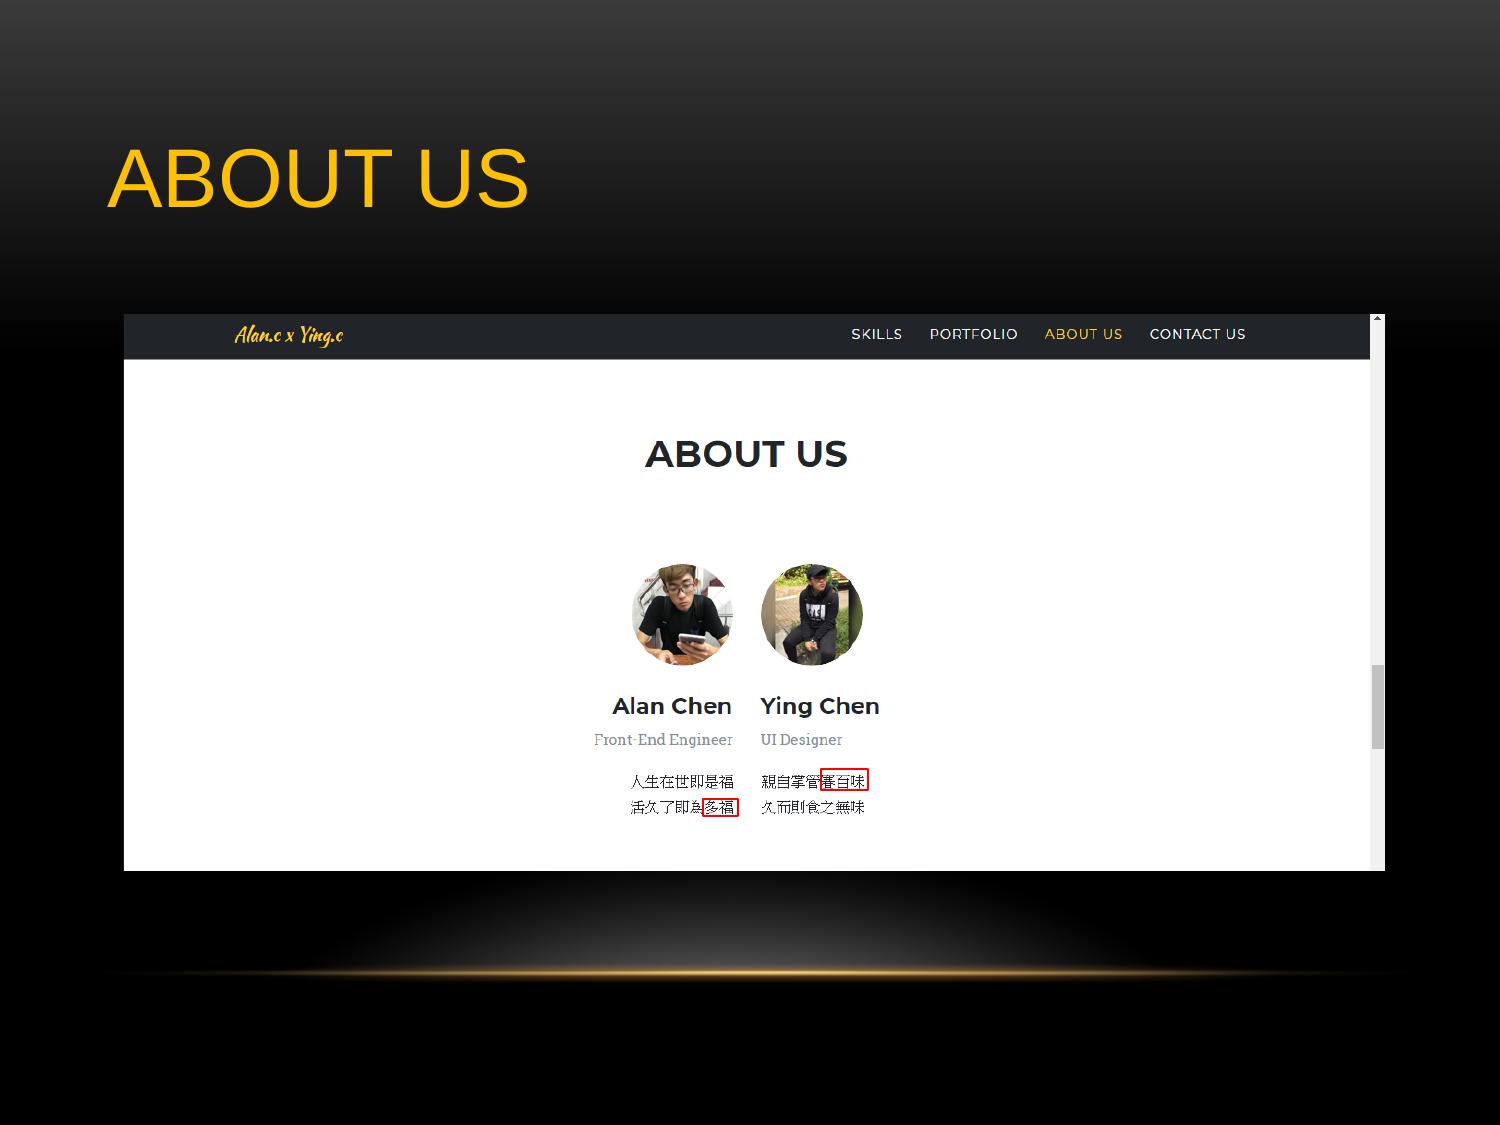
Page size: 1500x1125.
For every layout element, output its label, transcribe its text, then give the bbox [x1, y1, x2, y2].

title ABOUT US [99, 43, 1401, 233]
picture [0, 0, 1500, 1125]
